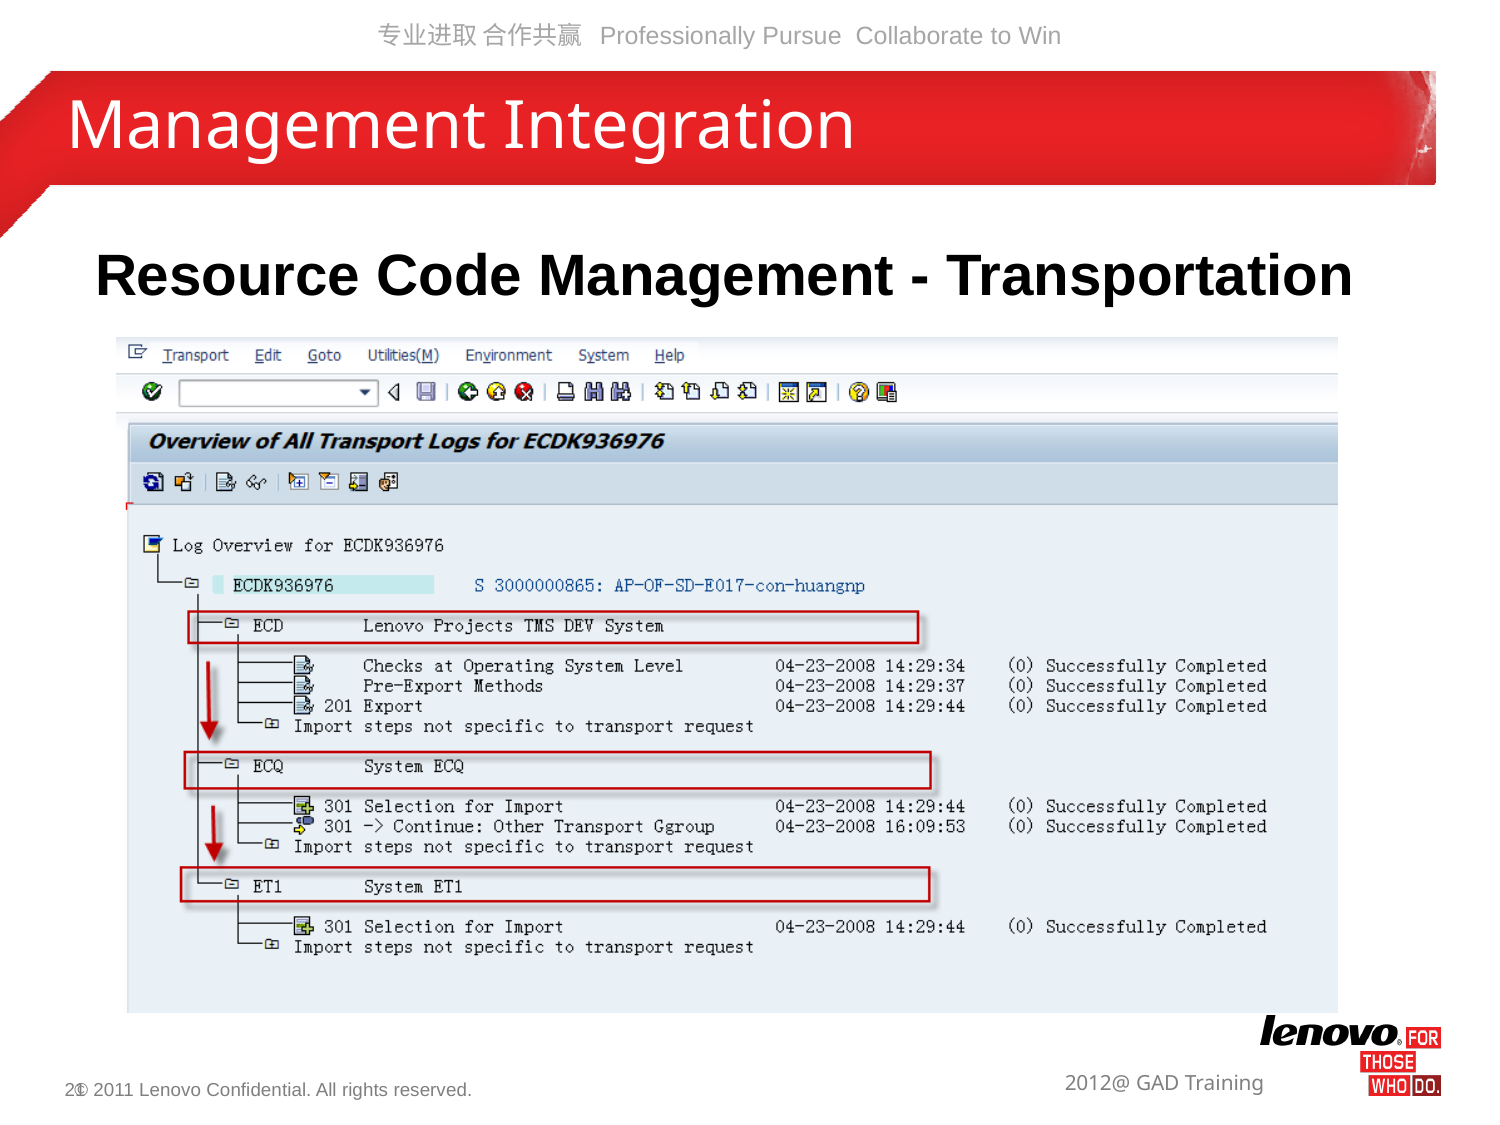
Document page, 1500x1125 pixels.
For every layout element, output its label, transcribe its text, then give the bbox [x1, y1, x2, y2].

picture [1260, 1015, 1441, 1096]
title Management Integration [51, 75, 1500, 172]
picture [0, 0, 1500, 250]
picture [116, 337, 1338, 1013]
text_box Resource Code Management - Transportation [94, 237, 1356, 308]
